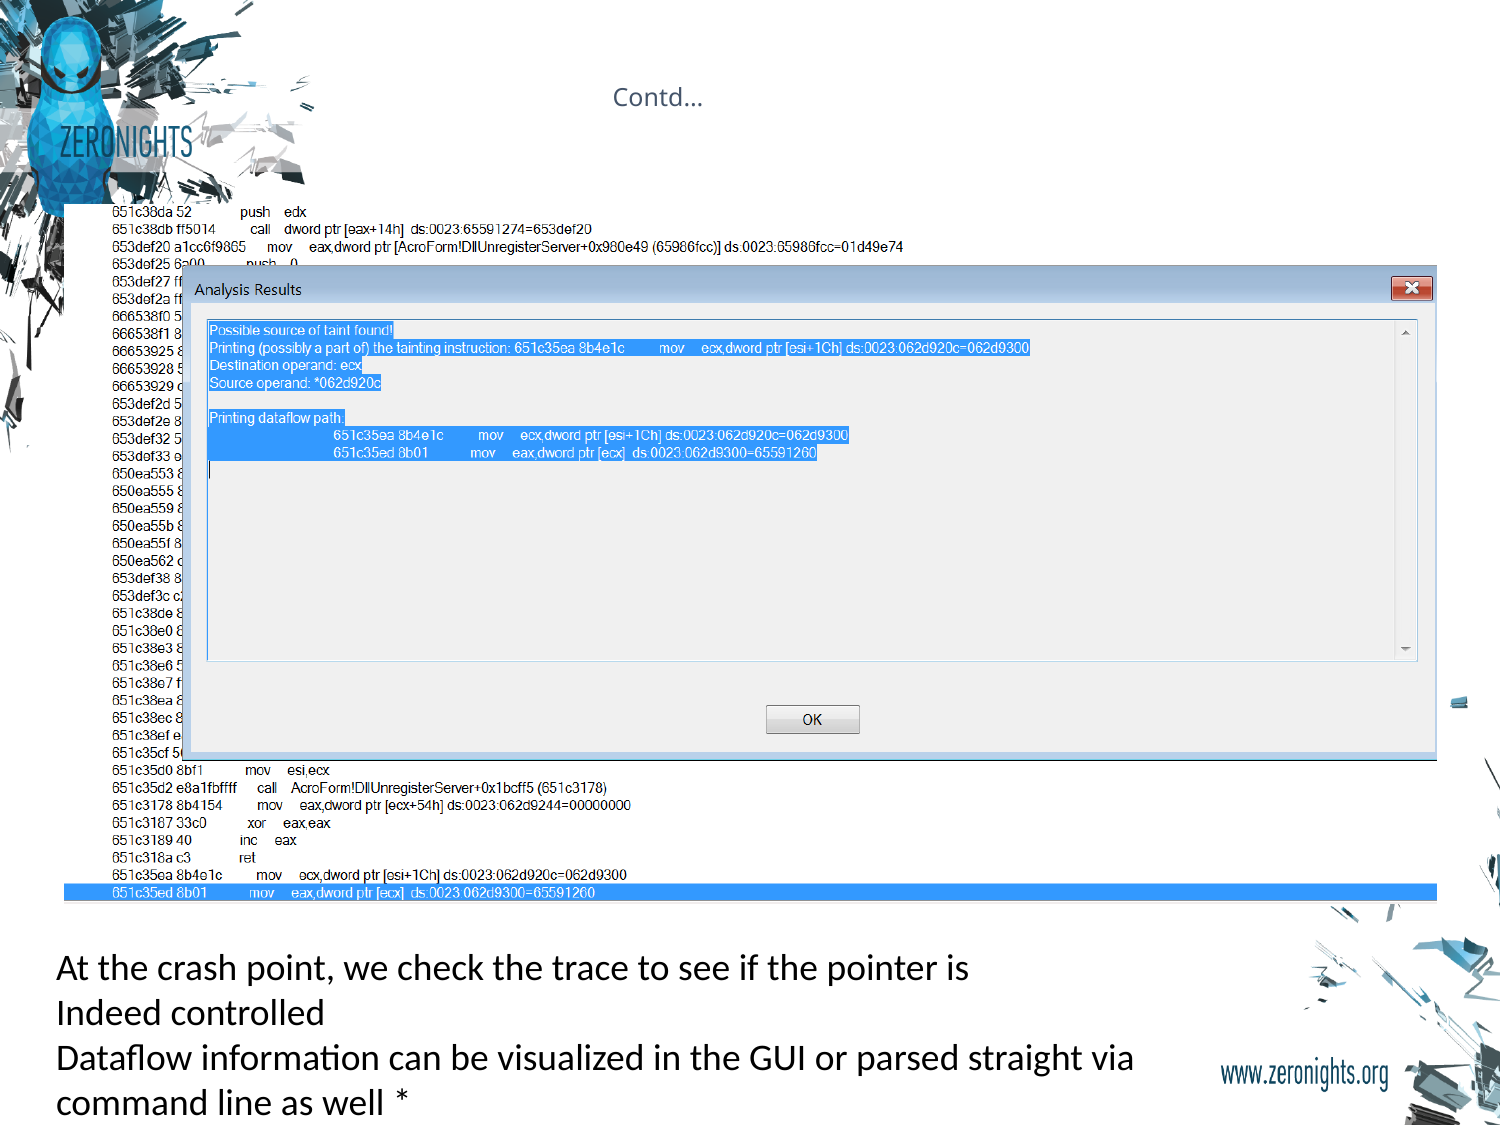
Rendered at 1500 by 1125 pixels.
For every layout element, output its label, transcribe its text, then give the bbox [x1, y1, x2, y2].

picture [0, 0, 1500, 1125]
text_box At the crash point, we check the trace to see if the pointer is Indeed controlled Dataflow information can be visualized in the GUI or parsed straight via command line as well * [41, 935, 1175, 1125]
text_box Contd… [79, 74, 1237, 204]
